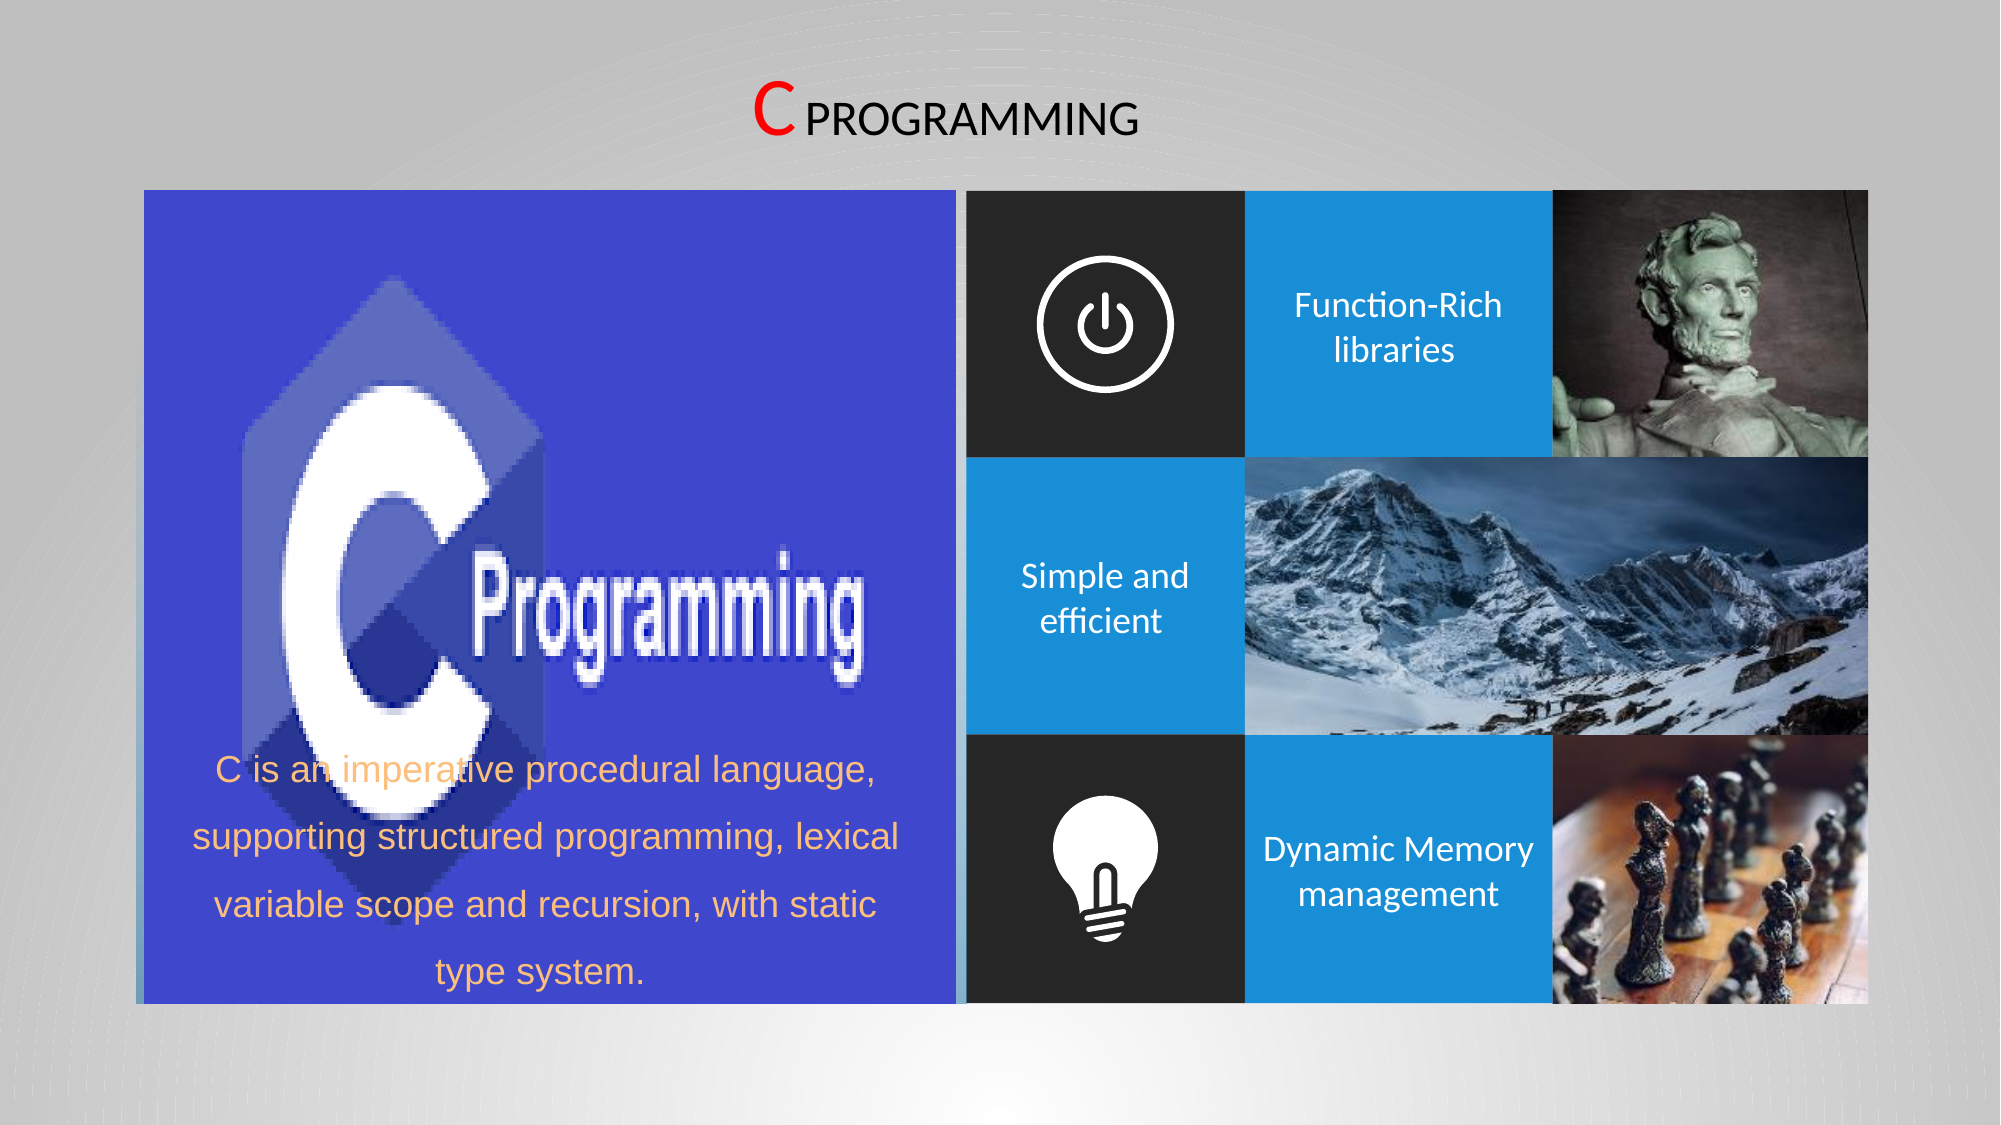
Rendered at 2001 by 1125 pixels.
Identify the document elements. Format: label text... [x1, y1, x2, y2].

text_box Simple and efficient [967, 457, 1244, 733]
text_box [1036, 255, 1175, 394]
text_box C PROGRAMMING [493, 45, 1357, 160]
picture [144, 190, 956, 1004]
text_box [956, 343, 967, 1004]
text_box Dynamic Memory management [1244, 735, 1552, 1004]
text_box [136, 343, 144, 1004]
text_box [1053, 795, 1158, 942]
text_box [1244, 457, 1869, 735]
text_box [1552, 190, 1869, 457]
text_box [1552, 735, 1869, 1004]
text_box Function-Rich libraries [1244, 190, 1552, 457]
text_box [965, 190, 1244, 457]
text_box [967, 733, 1244, 1004]
